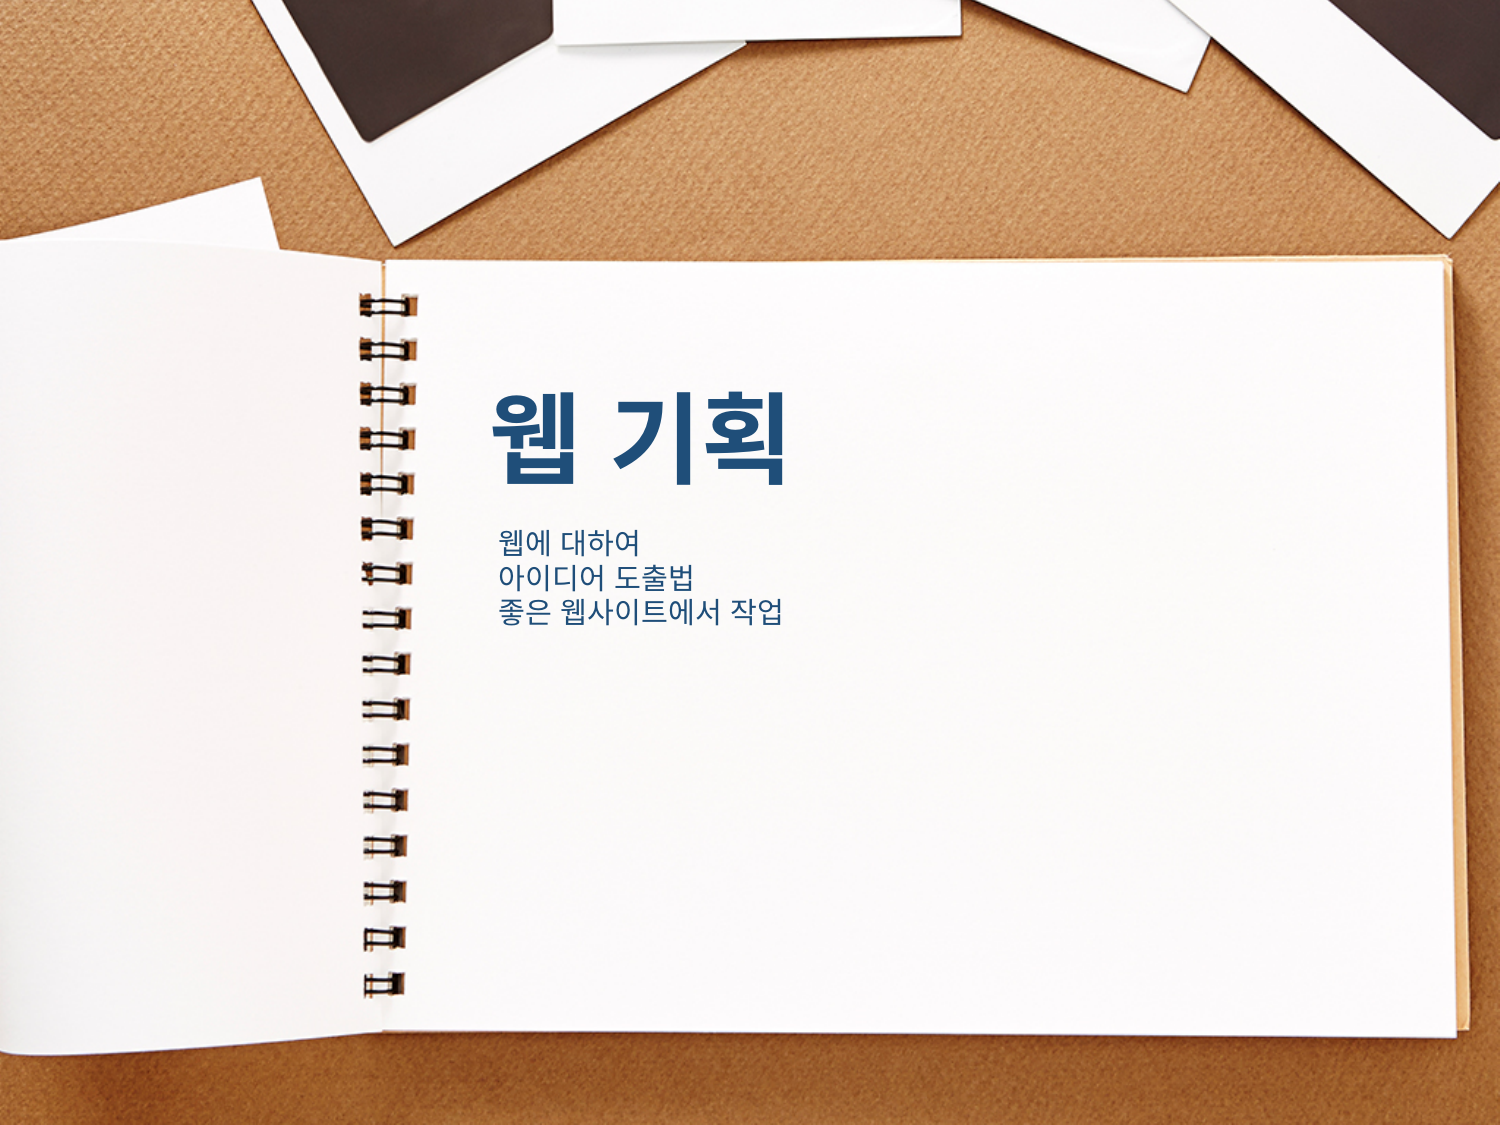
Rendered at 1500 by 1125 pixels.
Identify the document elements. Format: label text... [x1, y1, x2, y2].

text_box 웹 기획 [474, 363, 1432, 533]
text_box 웹에 대하여 아이디어 도출법 좋은 웹사이트에서 작업 [483, 517, 1264, 638]
picture [0, 0, 1500, 1125]
